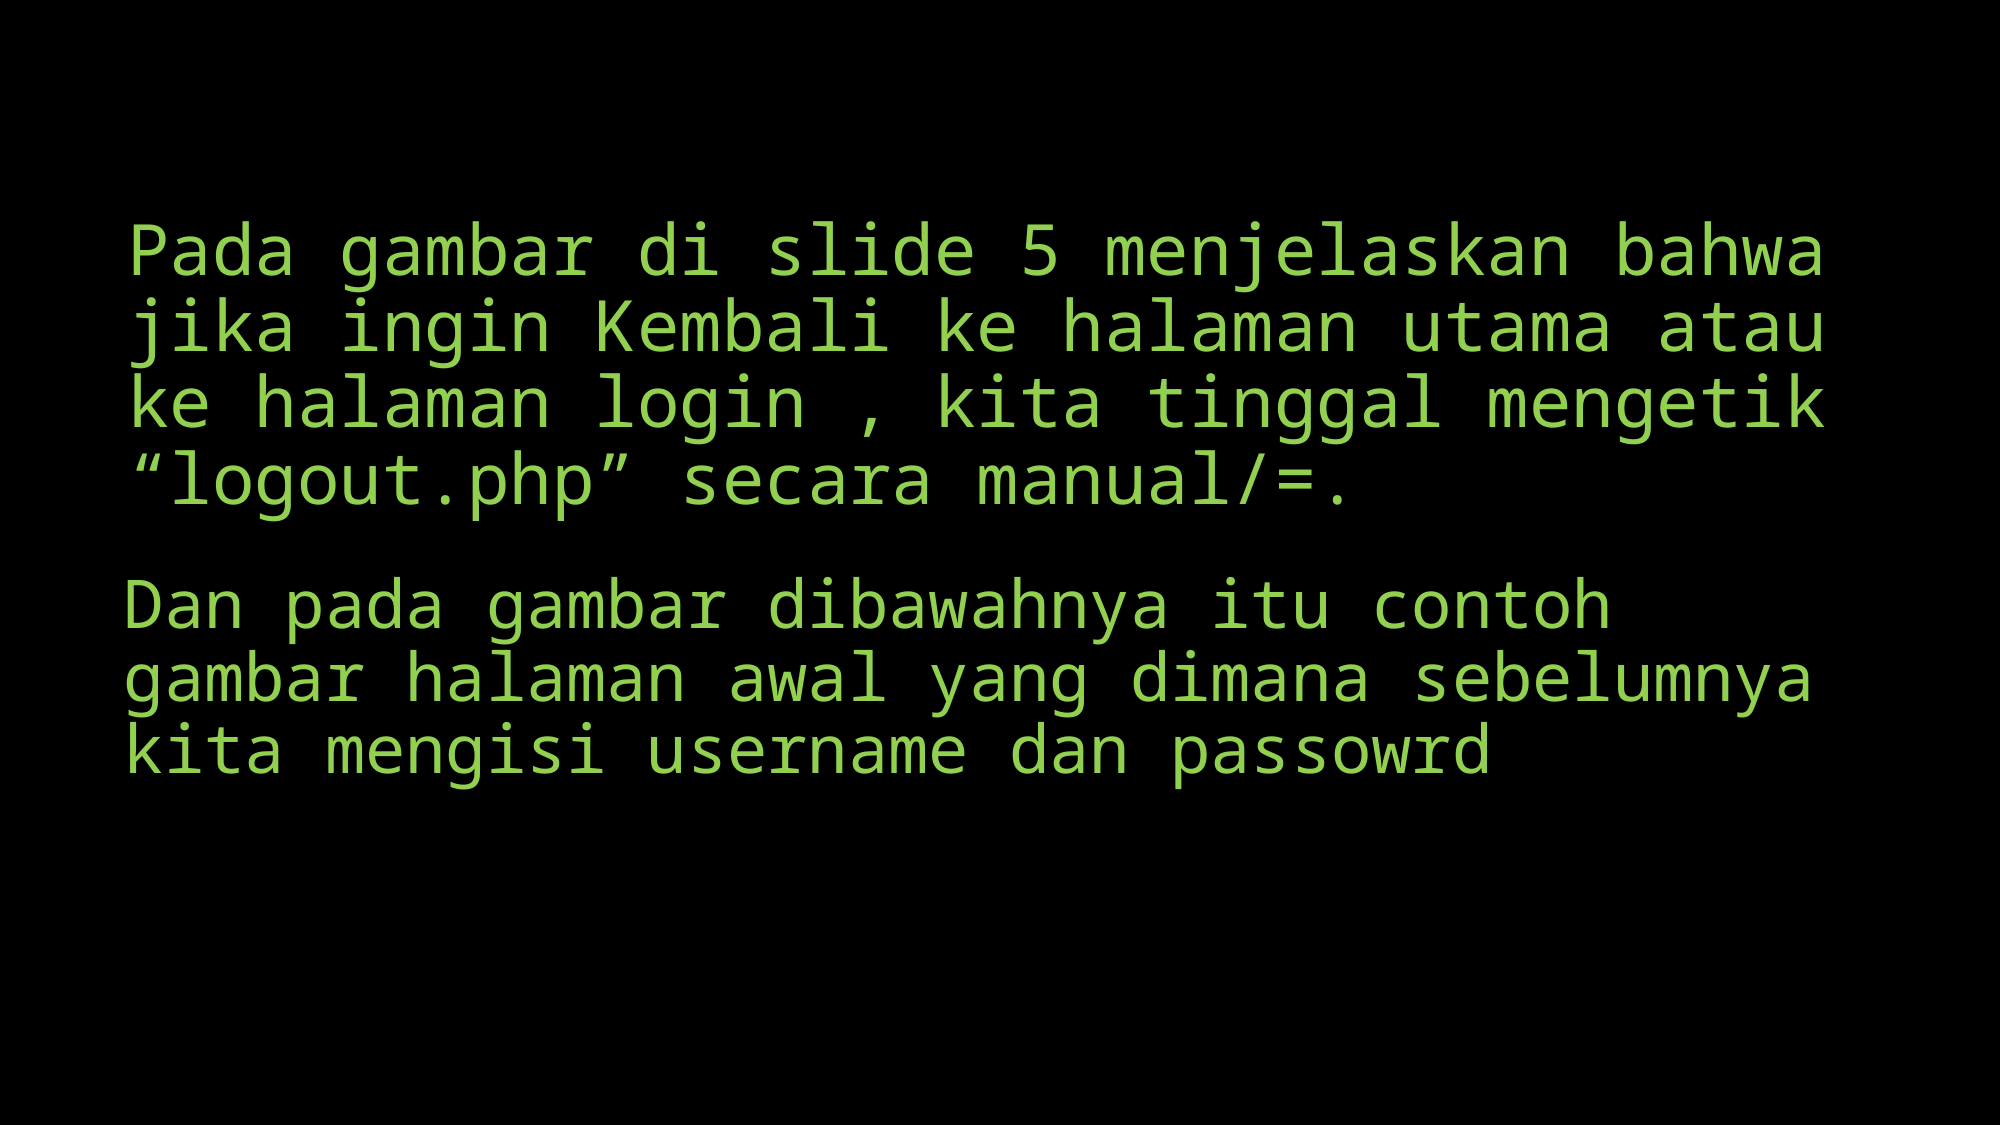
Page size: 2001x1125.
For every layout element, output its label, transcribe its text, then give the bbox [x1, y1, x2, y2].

text_box Dan pada gambar dibawahnya itu contoh gambar halaman awal yang dimana sebelumnya kita mengisi username dan passowrd [108, 559, 1892, 796]
title Pada gambar di slide 5 menjelaskan bahwa jika ingin Kembali ke halaman utama atau ke halaman login , kita tinggal mengetik “logout.php” secara manual/=. [112, 172, 1895, 528]
